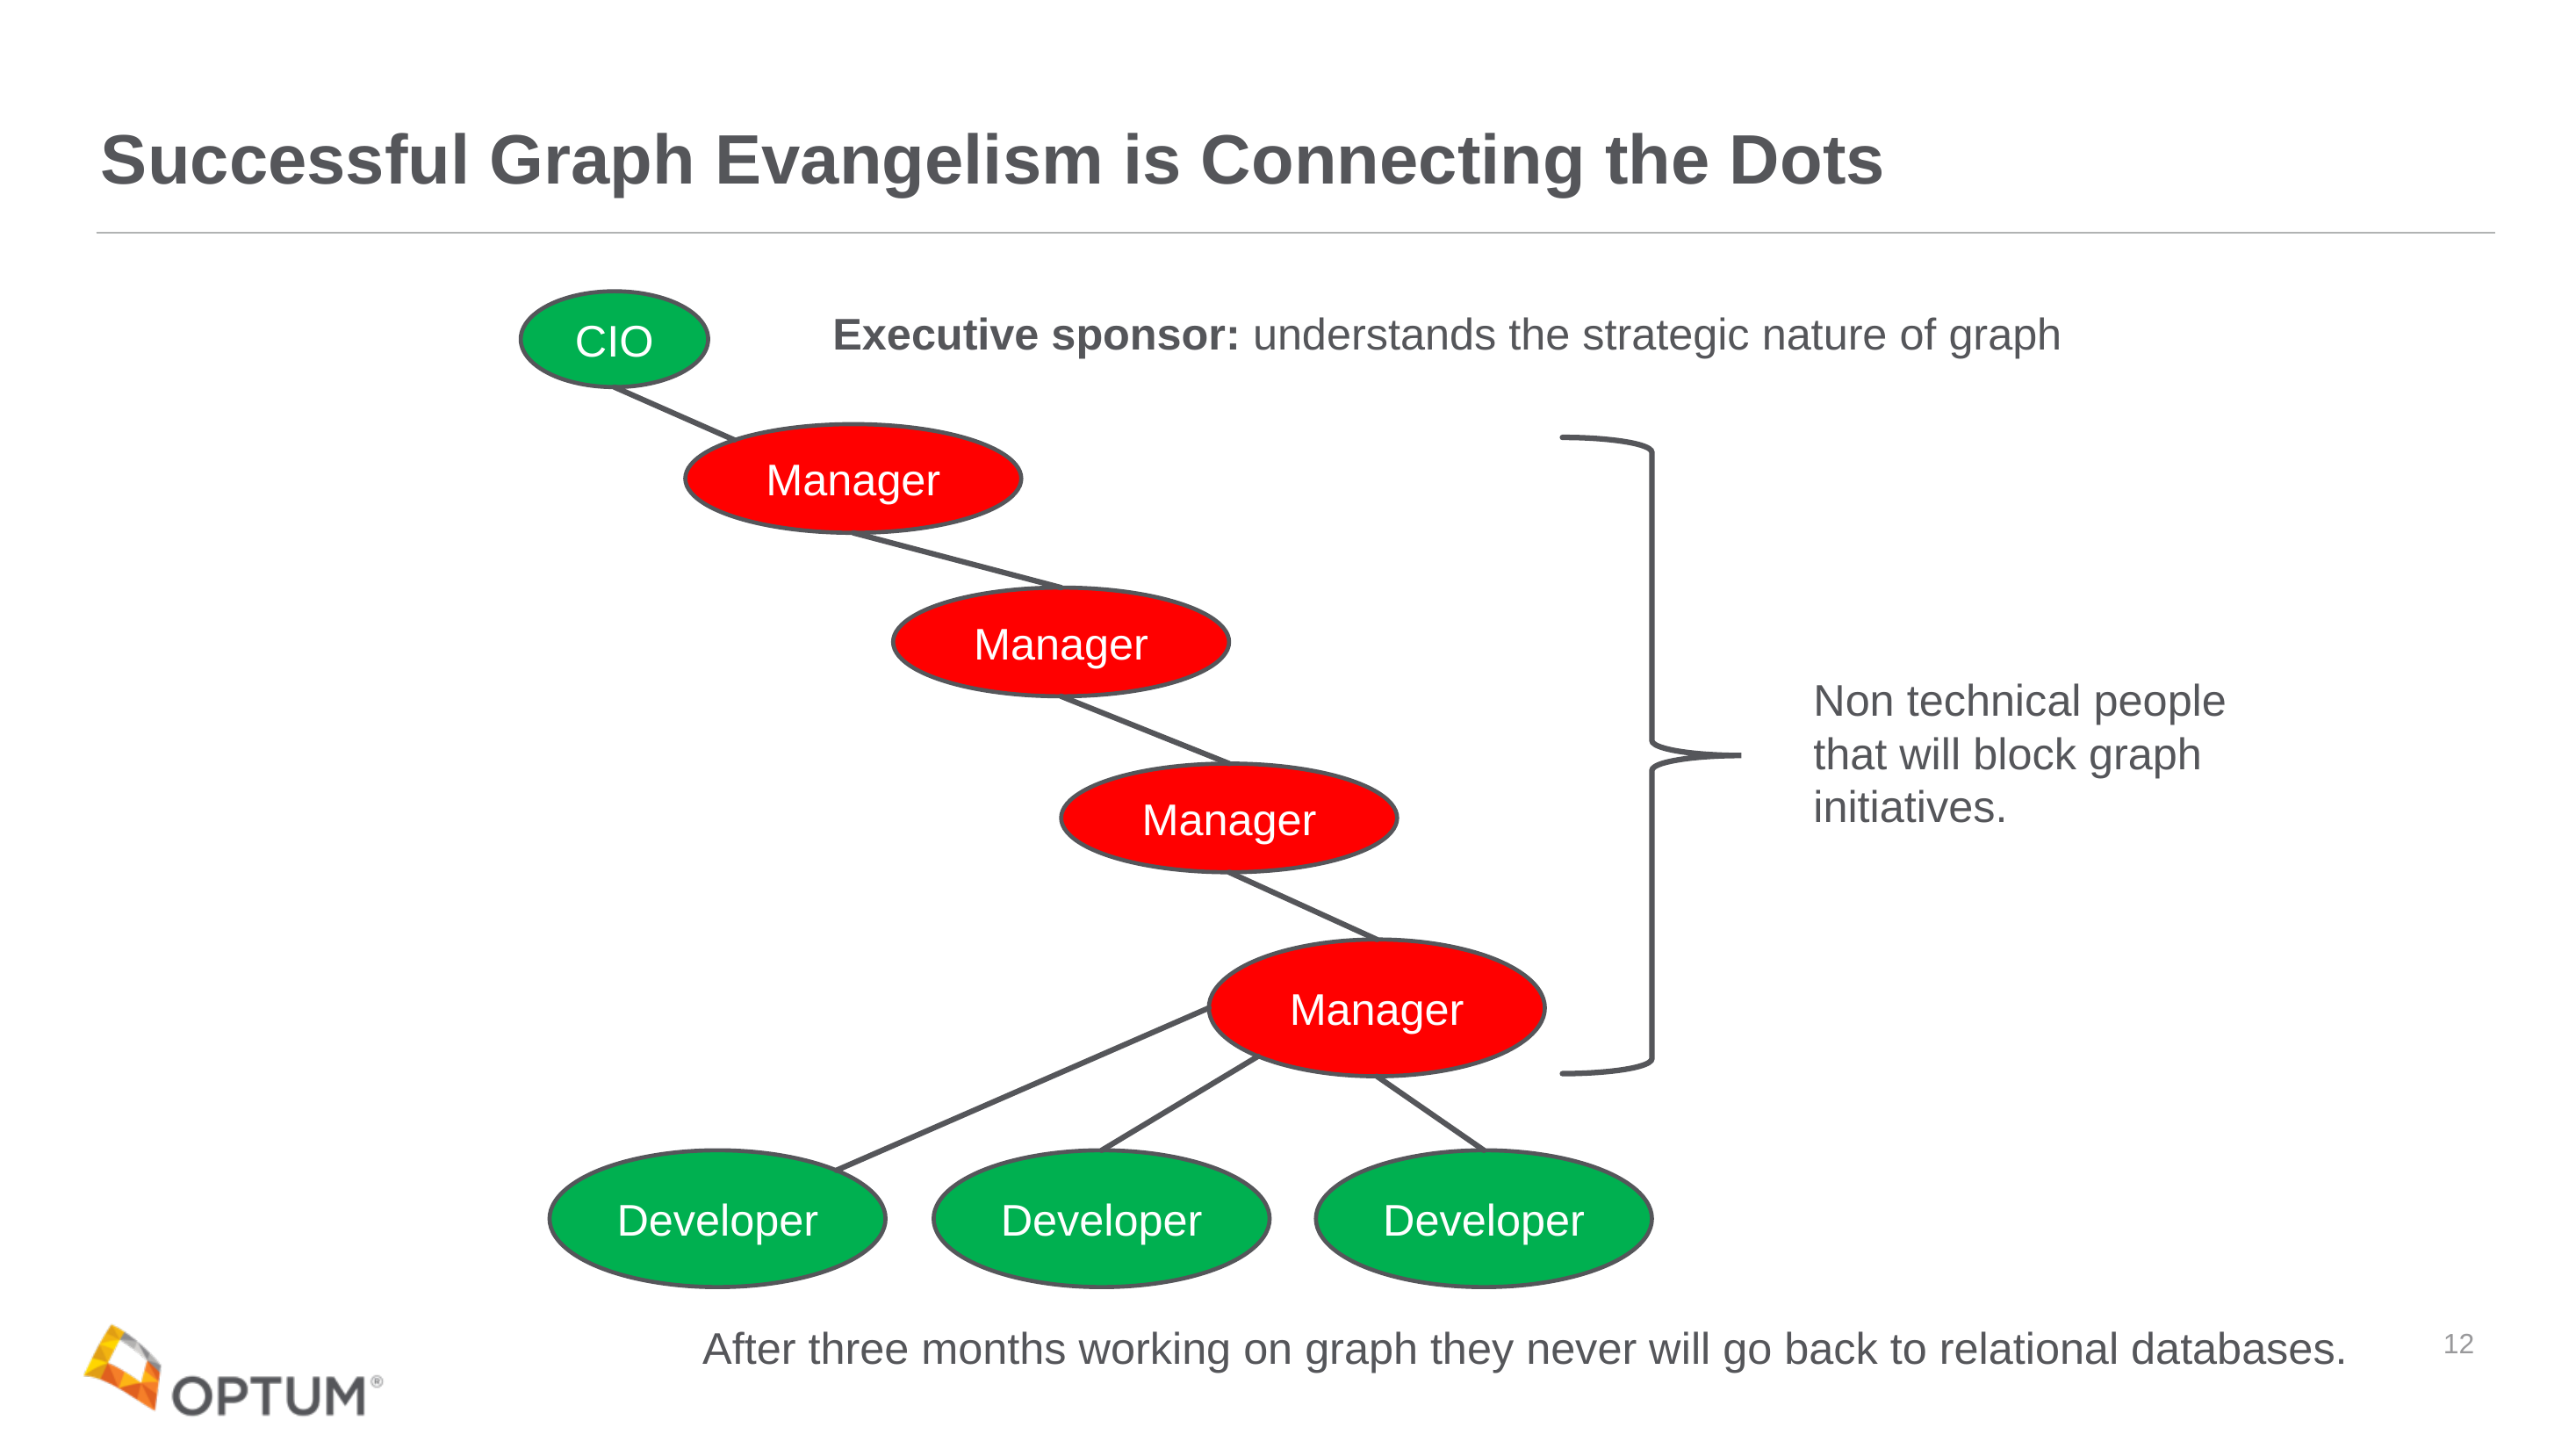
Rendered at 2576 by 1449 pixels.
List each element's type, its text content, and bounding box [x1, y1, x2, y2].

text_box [521, 291, 2083, 387]
slide_number 12 [2333, 1287, 2488, 1398]
title Successful Graph Evangelism is Connecting the Dots [87, 110, 2488, 227]
text_box After three months working on graph they never will go back to relational databases. [689, 1314, 2362, 1381]
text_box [549, 1150, 1652, 1287]
picture [83, 1323, 385, 1417]
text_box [614, 386, 2243, 1171]
